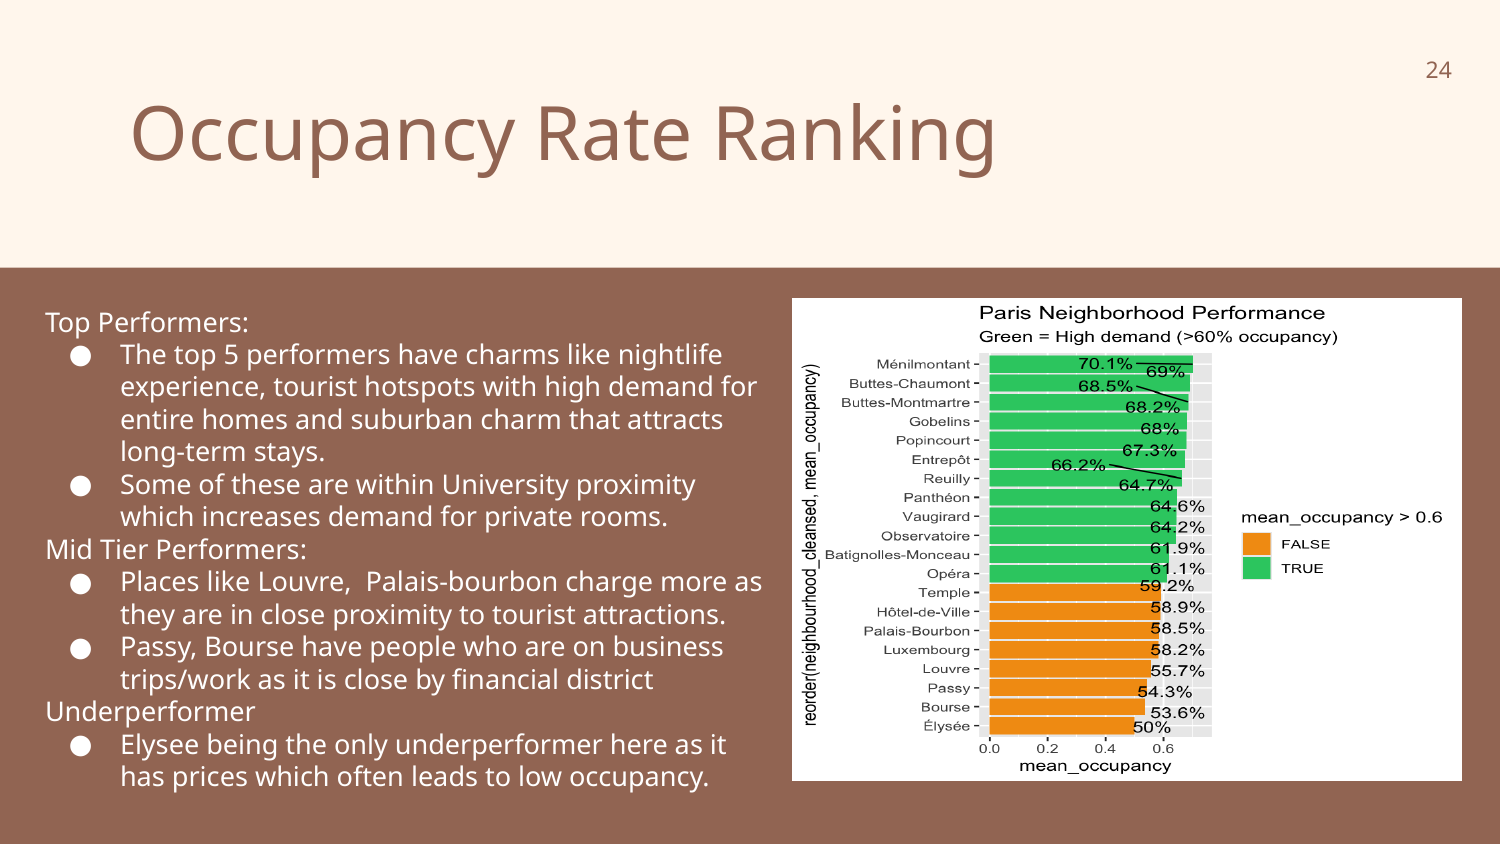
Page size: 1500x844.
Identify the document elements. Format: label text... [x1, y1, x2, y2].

subtitle Occupancy Rate Ranking [129, 85, 1222, 246]
list Top Performers: The top 5 performers have charms like nightlife experience, tourist hotspots with high demand for entire homes and suburban charm that attracts long-term stays. Some of these are within University proximity which increases demand for private rooms. Mid Tier Performers: Places like Louvre, Palais-bourbon charge more as they are in close proximity to tourist attractions. Passy, Bourse have people who are on business trips/work as it is close by financial district Underperformer Elysee being the only underperformer here as it has prices which often leads to low occupancy. [30, 289, 788, 817]
slide_number 24 [1392, 41, 1467, 71]
picture [792, 298, 1463, 781]
